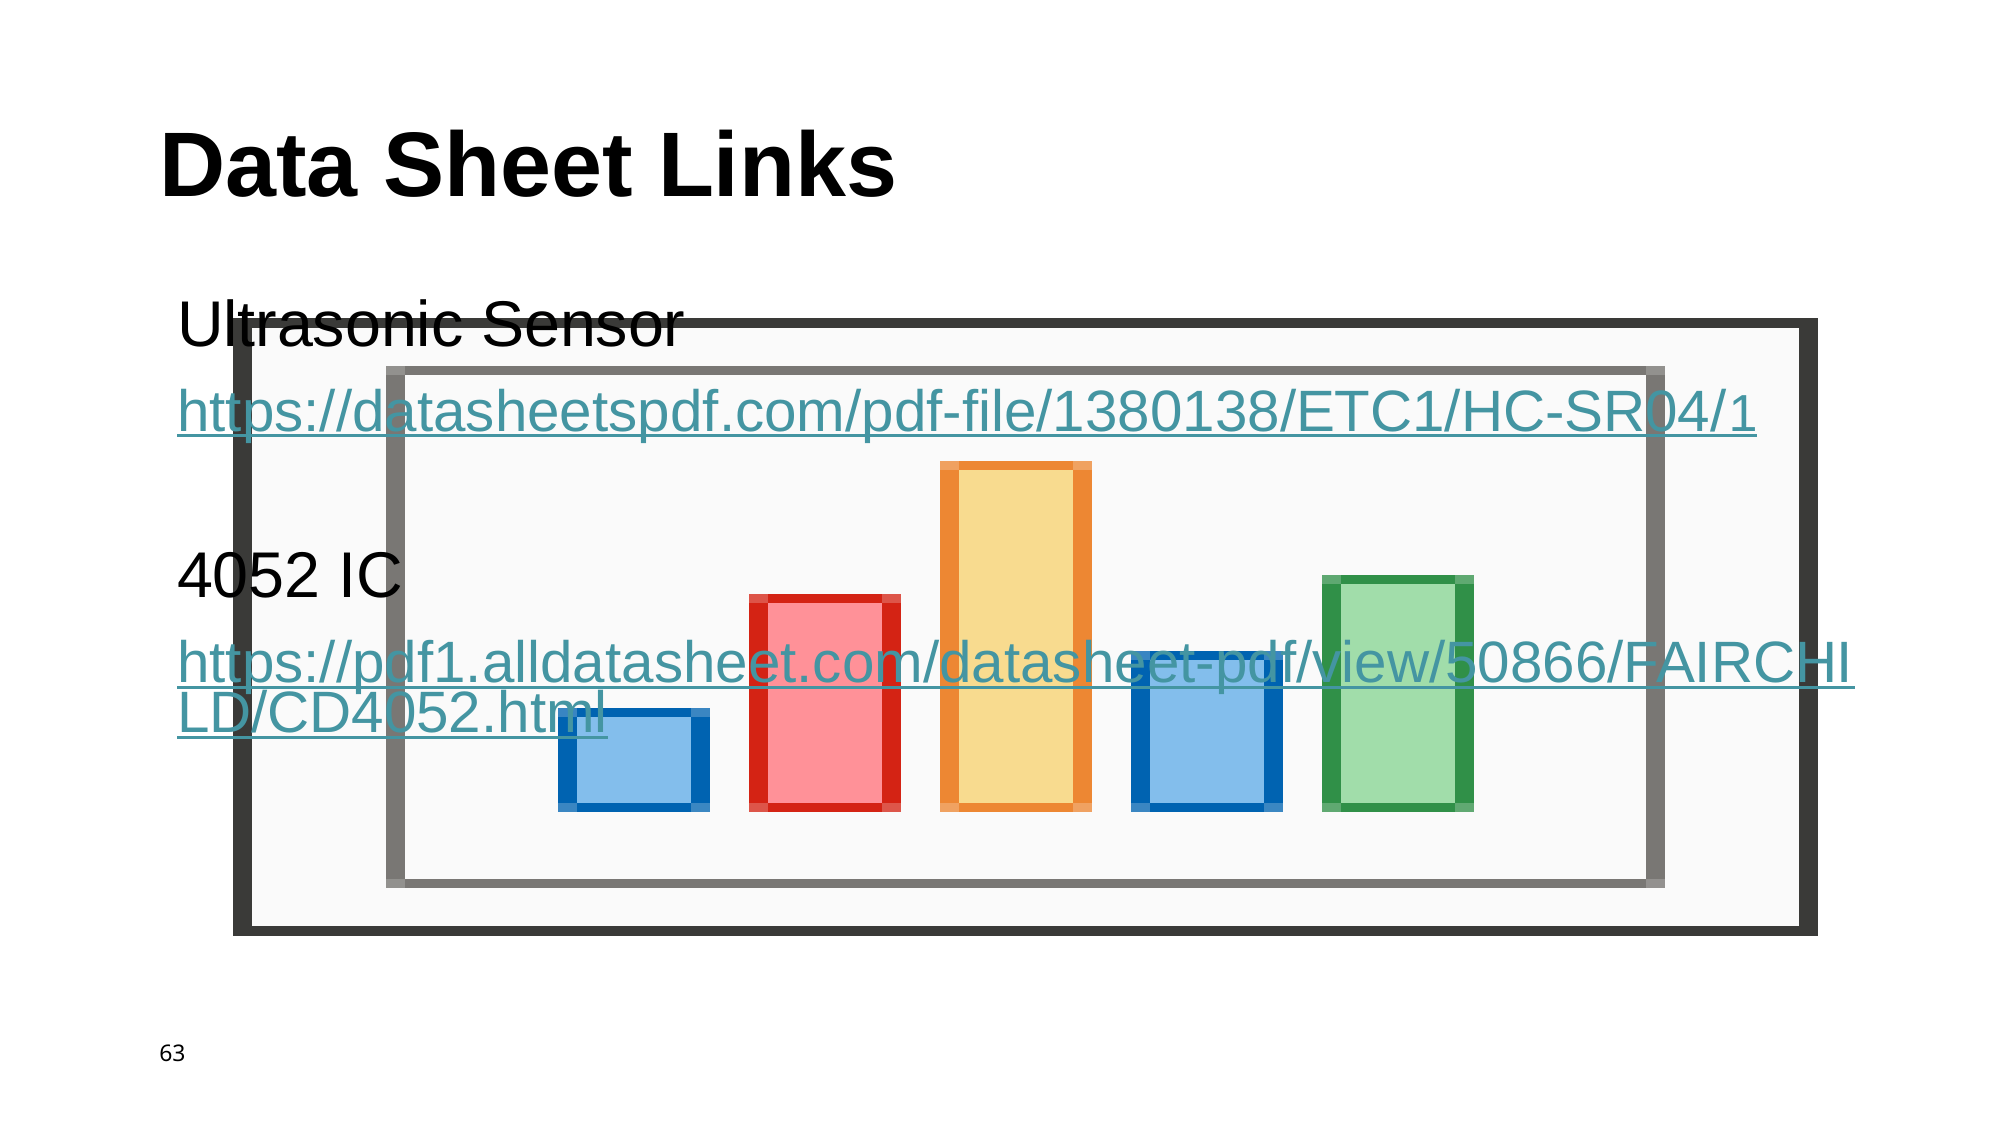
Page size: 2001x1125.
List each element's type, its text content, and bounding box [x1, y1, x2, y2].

text_box Ultrasonic Sensor https://datasheetspdf.com/pdf-file/1380138/ETC1/HC-SR04/1 4052 IC https://pdf1.alldatasheet.com/datasheet-pdf/view/50866/FAIRCHILD/CD4052.html [176, 290, 1876, 965]
slide_number 63 [159, 1038, 246, 1080]
title Data Sheet Links [159, 115, 970, 217]
